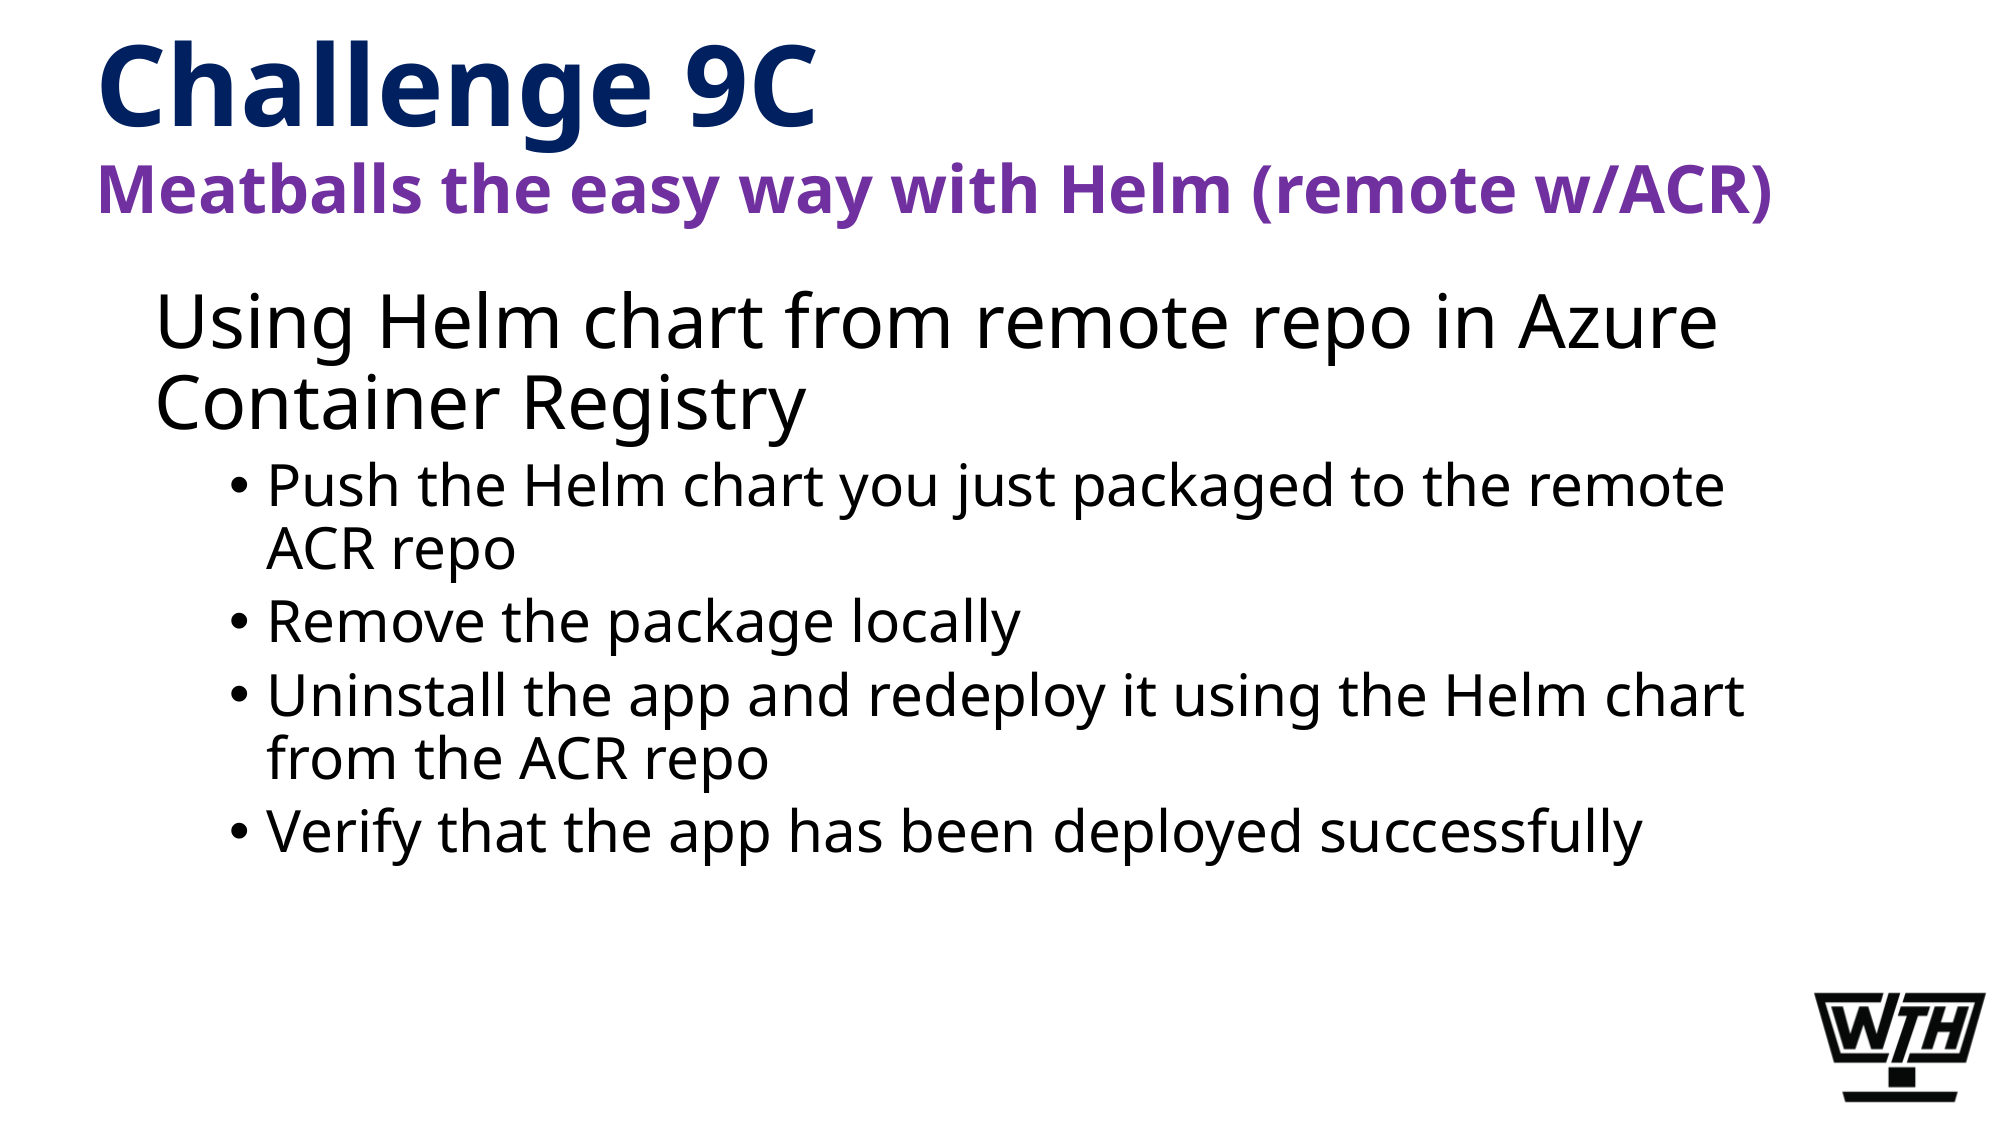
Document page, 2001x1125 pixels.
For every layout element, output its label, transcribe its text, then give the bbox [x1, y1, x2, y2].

title Challenge 9C [80, 12, 1916, 148]
list Meatballs the easy way with Helm (remote w/ACR) [80, 148, 1917, 250]
picture [1793, 941, 2001, 1125]
list Using Helm chart from remote repo in Azure Container Registry Push the Helm chart you just packaged to the remote ACR repo Remove the package locally Uninstall the app and redeploy it using the Helm chart from the ACR repo Verify that the app has been deployed successfully [139, 276, 1865, 1026]
